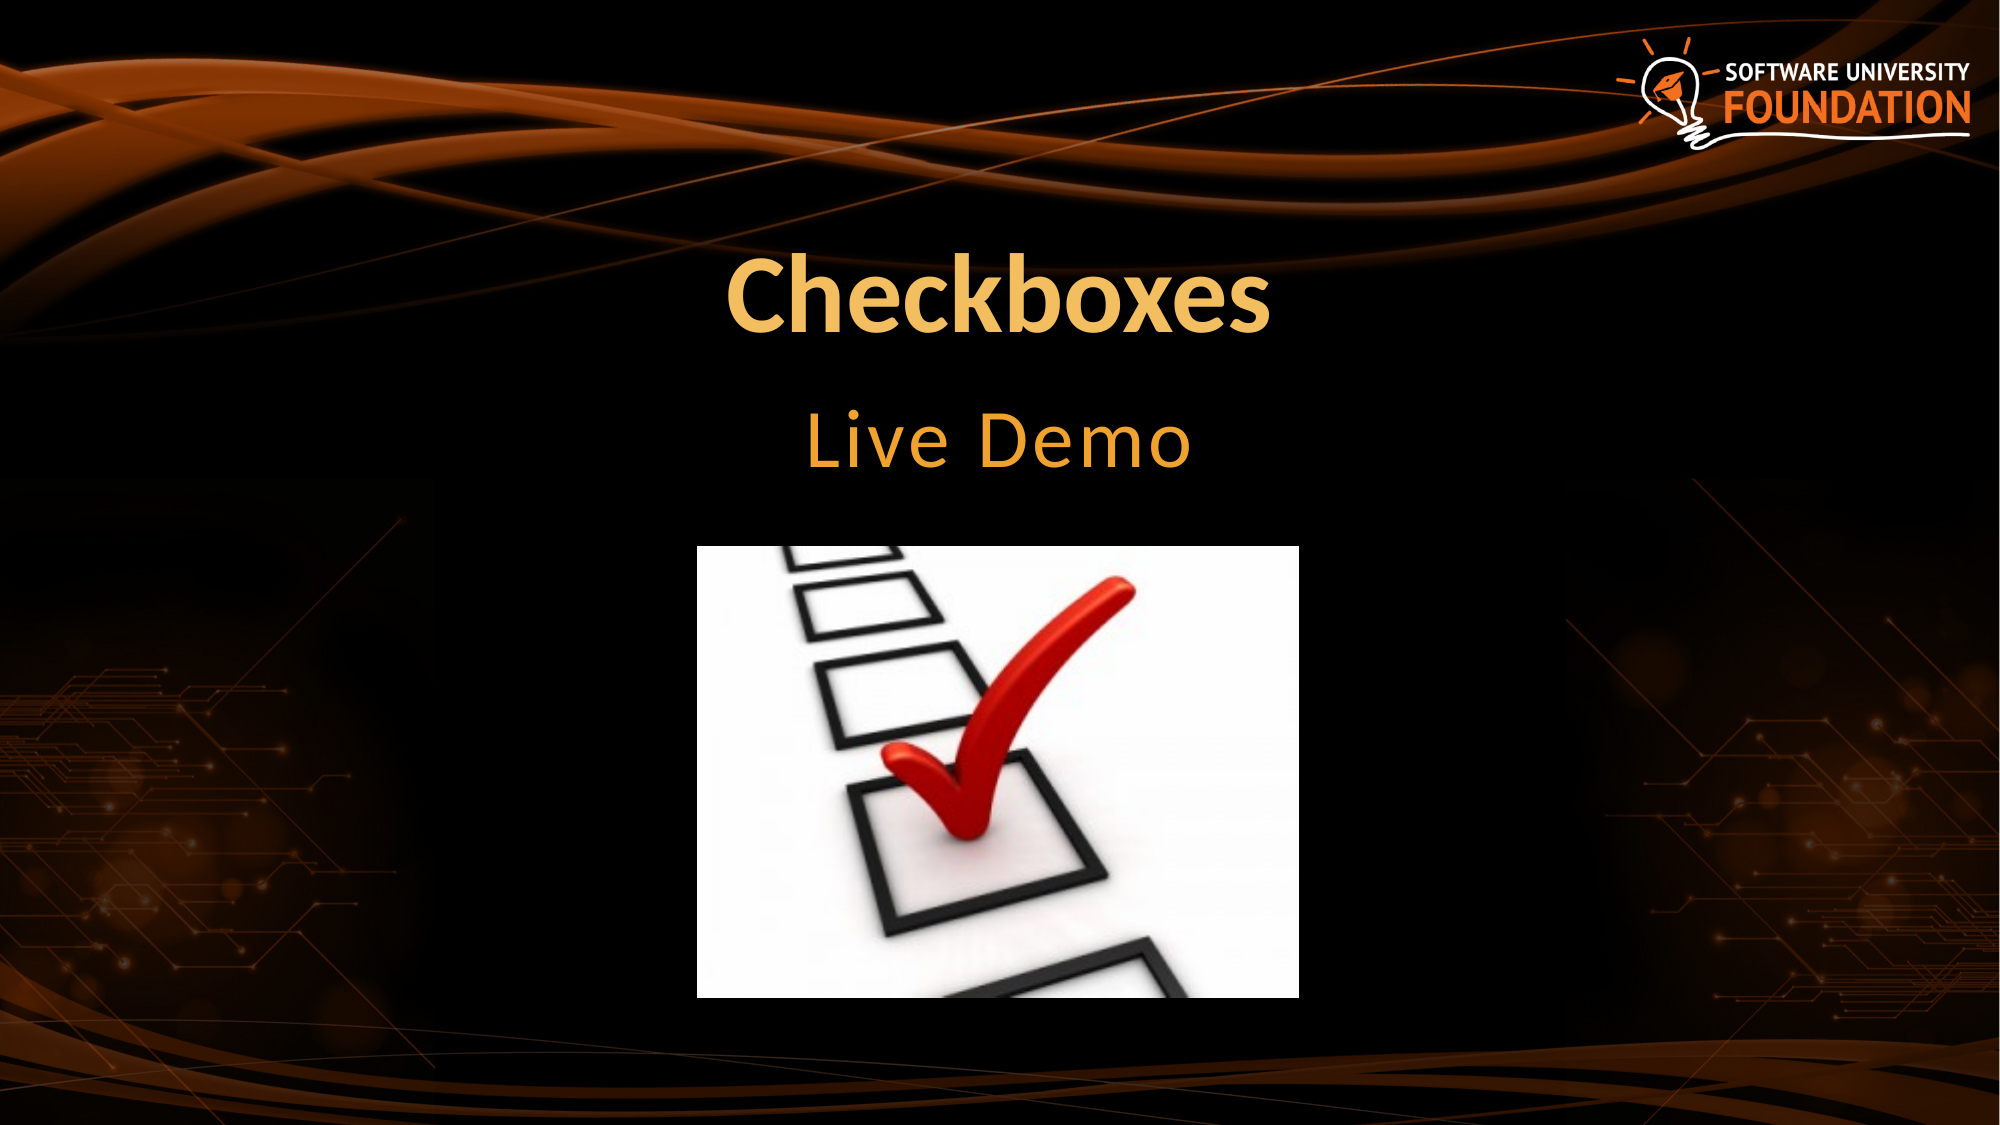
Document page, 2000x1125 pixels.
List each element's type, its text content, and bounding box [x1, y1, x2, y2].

picture [0, 0, 2000, 1125]
title Checkboxes [224, 212, 1775, 361]
list Live Demo [266, 373, 1733, 488]
